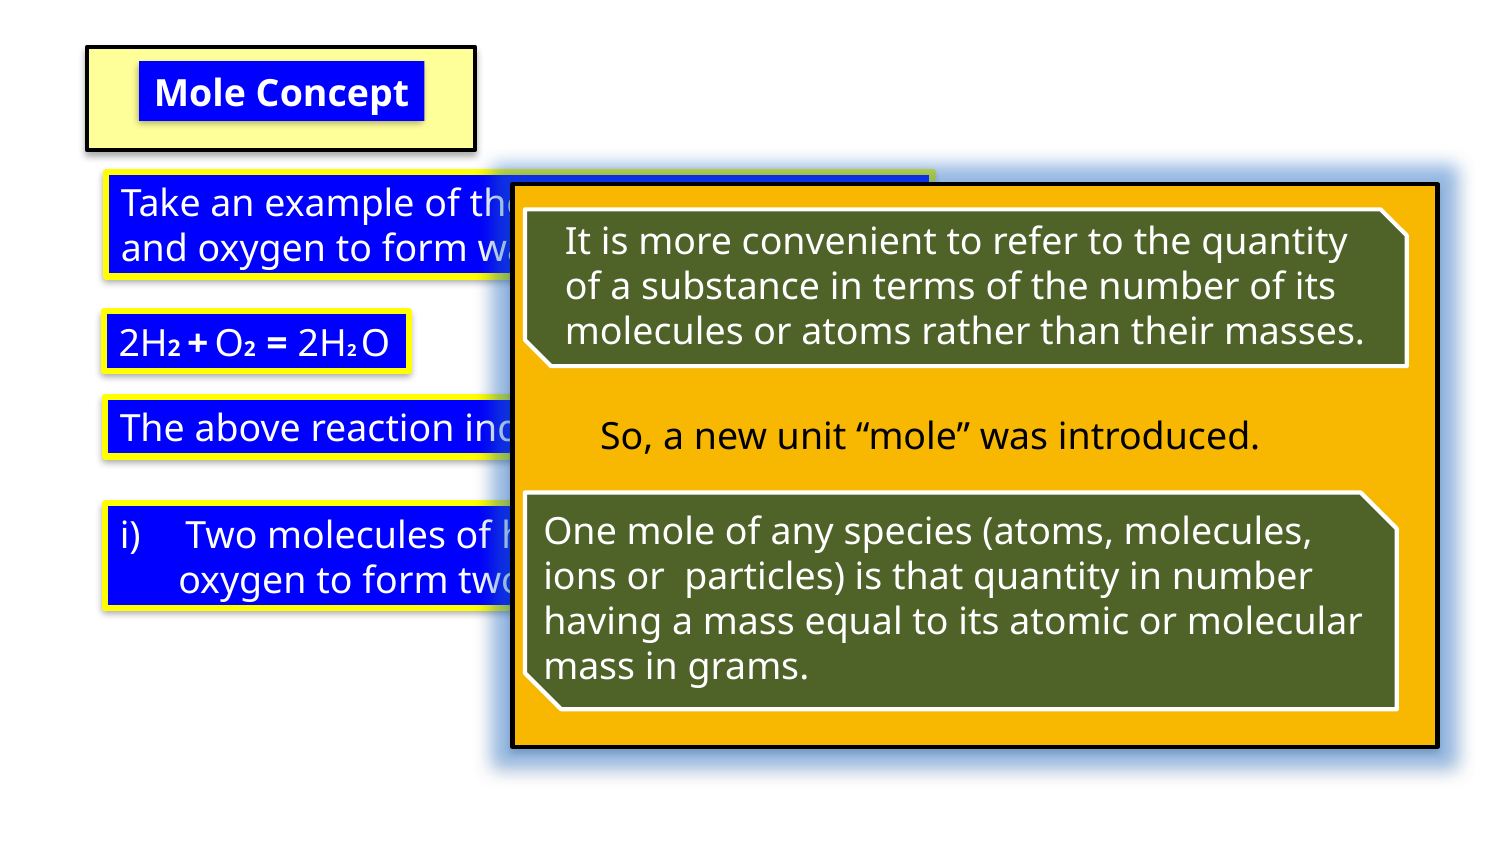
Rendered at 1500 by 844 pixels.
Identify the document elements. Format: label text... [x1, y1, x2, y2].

text_box [85, 45, 477, 152]
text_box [524, 492, 1403, 710]
text_box So, a new unit “mole” was introduced. [585, 405, 1276, 465]
text_box The above reaction indicates that [104, 396, 483, 457]
text_box Take an example of the reaction of hydrogen and oxygen to form water: [106, 171, 485, 277]
text_box 2H2 + O2 = 2H2 O [103, 311, 410, 371]
text_box Mole Concept [139, 61, 425, 121]
text_box [510, 182, 1440, 749]
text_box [524, 209, 1414, 367]
text_box Two molecules of hydrogen combine with one molecule of oxygen to form two molecules of water. [105, 503, 483, 608]
